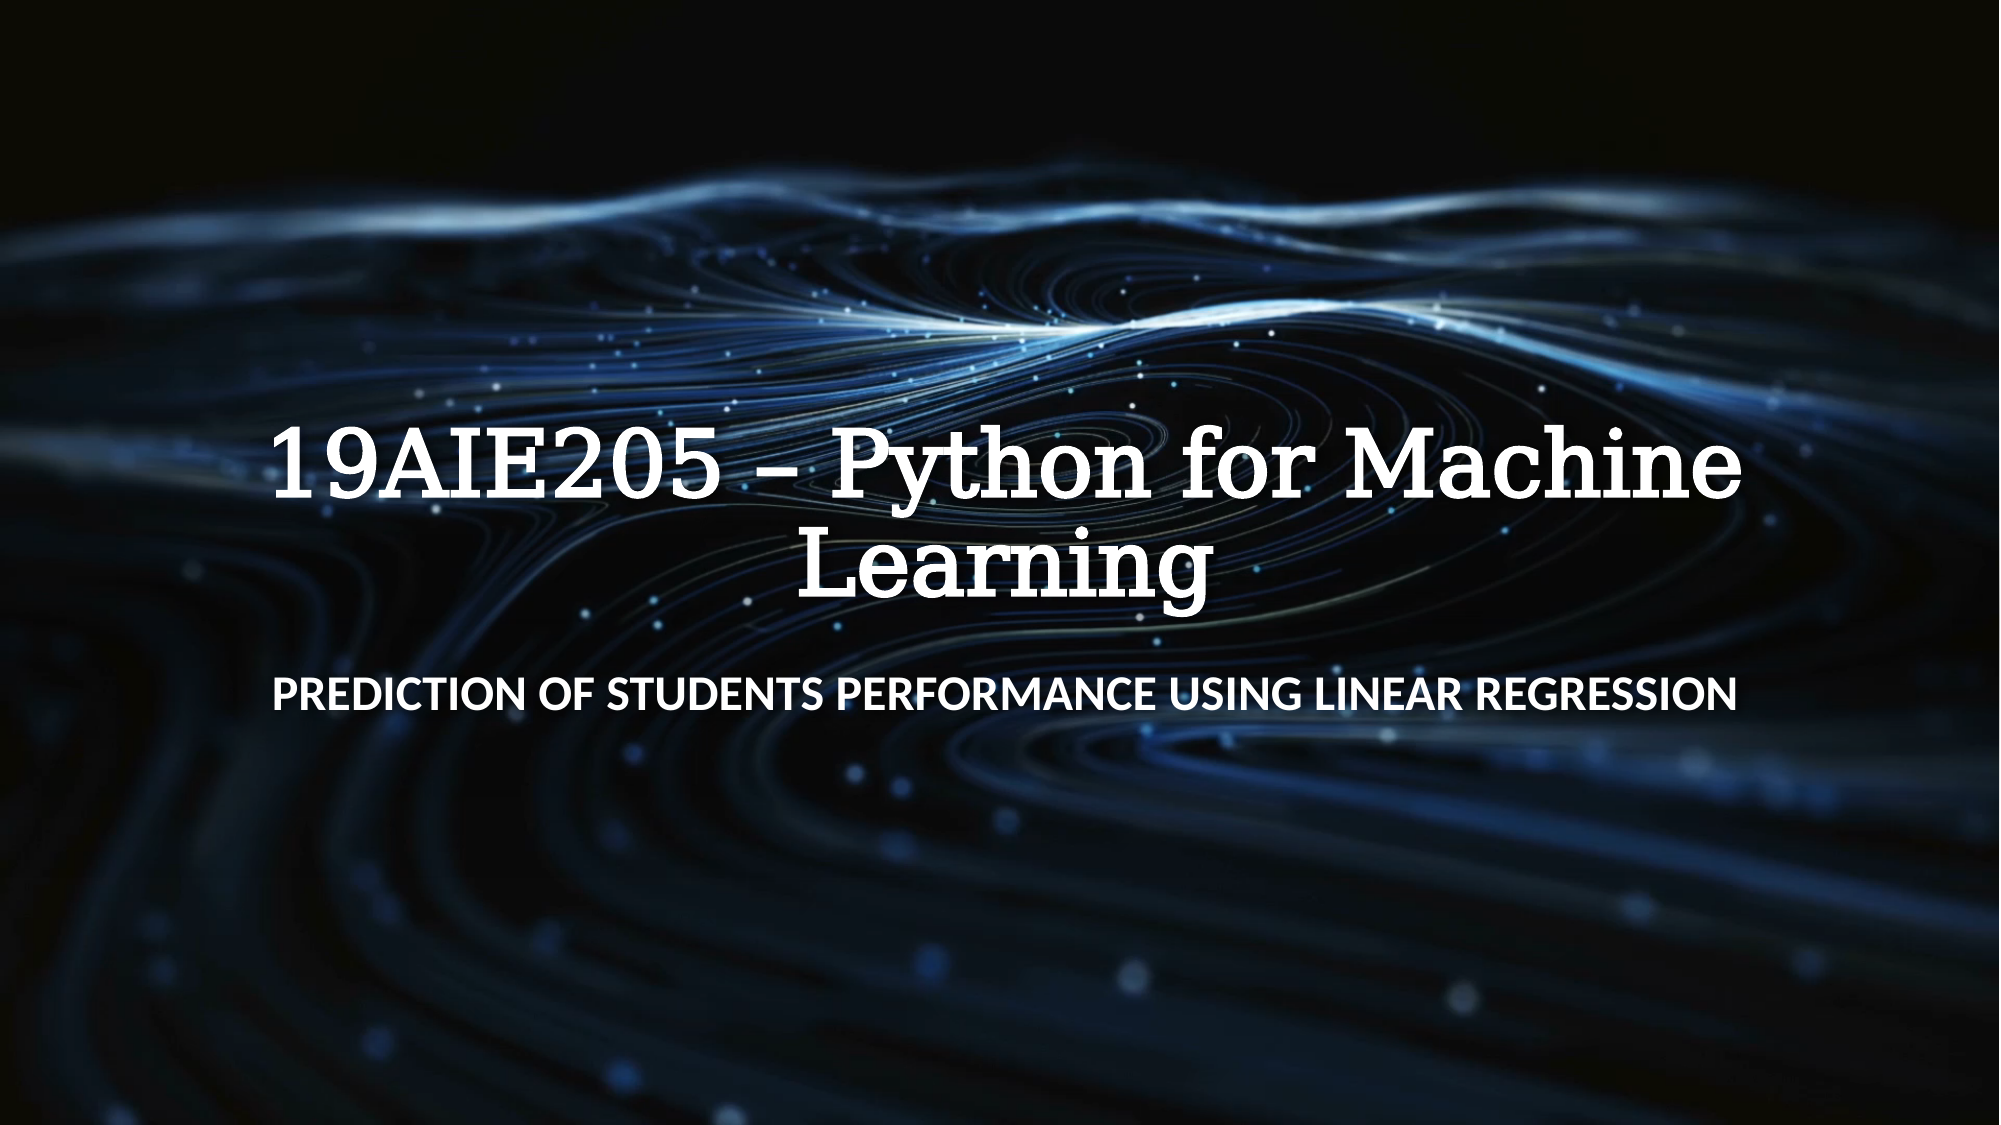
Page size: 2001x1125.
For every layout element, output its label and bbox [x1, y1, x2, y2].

text_box [0, 0, 2000, 1125]
